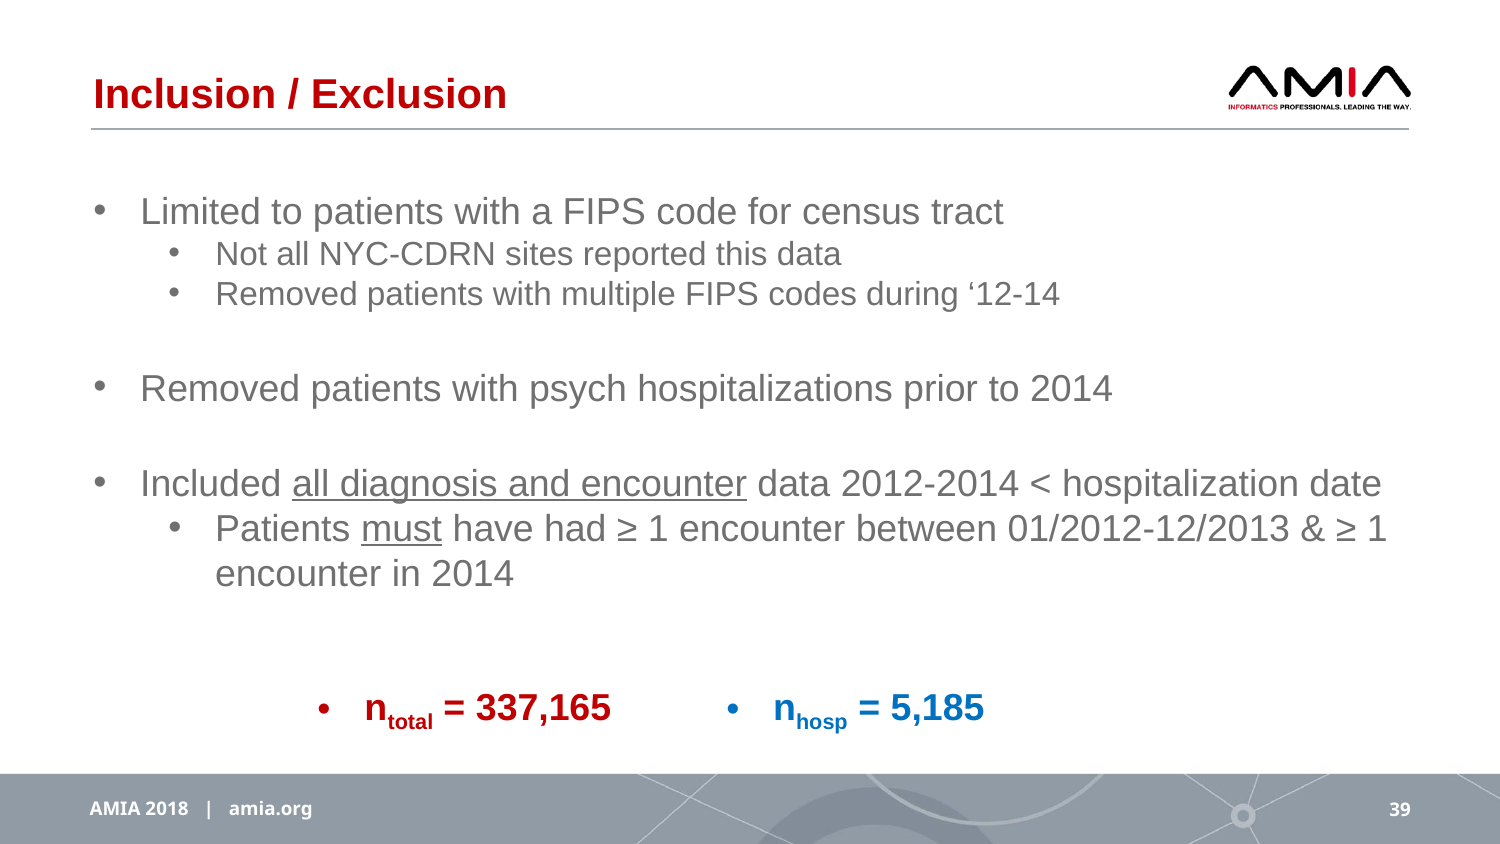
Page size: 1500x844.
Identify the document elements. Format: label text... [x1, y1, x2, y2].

text_box Limited to patients with a FIPS code for census tract Not all NYC-CDRN sites reported this data Removed patients with multiple FIPS codes during ‘12-14 [78, 179, 1422, 321]
footer AMIA 2018 | amia.org [89, 798, 915, 816]
text_box Included all diagnosis and encounter data 2012-2014 < hospitalization date Patients must have had ≥ 1 encounter between 01/2012-12/2013 & ≥ 1 encounter in 2014 [78, 451, 1493, 710]
text_box Inclusion / Exclusion [78, 59, 864, 126]
picture [0, 0, 1500, 844]
text_box ntotal = 337,165 [302, 675, 637, 736]
text_box Removed patients with psych hospitalizations prior to 2014 [78, 356, 1141, 417]
text_box nhosp = 5,185 [711, 675, 1011, 736]
slide_number 39 [1098, 798, 1411, 822]
